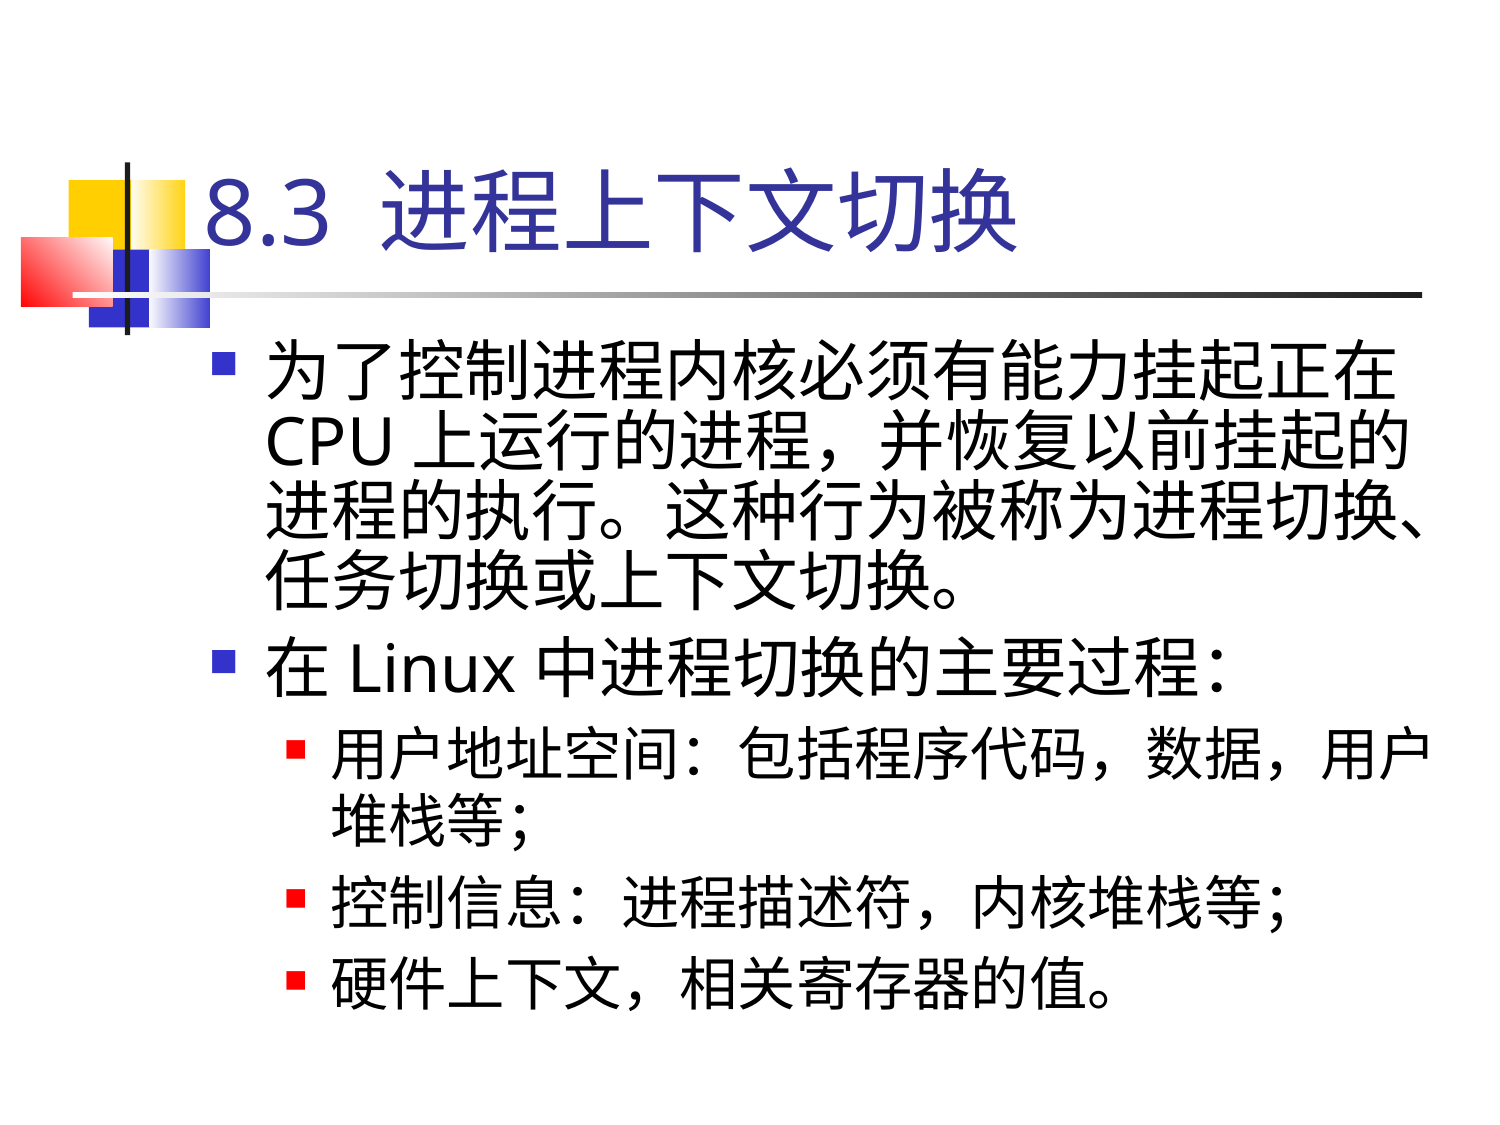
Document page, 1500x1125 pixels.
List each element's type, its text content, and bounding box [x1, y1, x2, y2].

title 8.3 进程上下文切换 [188, 35, 1468, 275]
list 为了控制进程内核必须有能力挂起正在CPU上运行的进程，并恢复以前挂起的进程的执行。这种行为被称为进程切换、任务切换或上下文切换。 在Linux中进程切换的主要过程： 用户地址空间：包括程序代码，数据，用户堆栈等； 控制信息：进程描述符，内核堆栈等； 硬件上下文，相关寄存器的值。 [193, 331, 1469, 1033]
